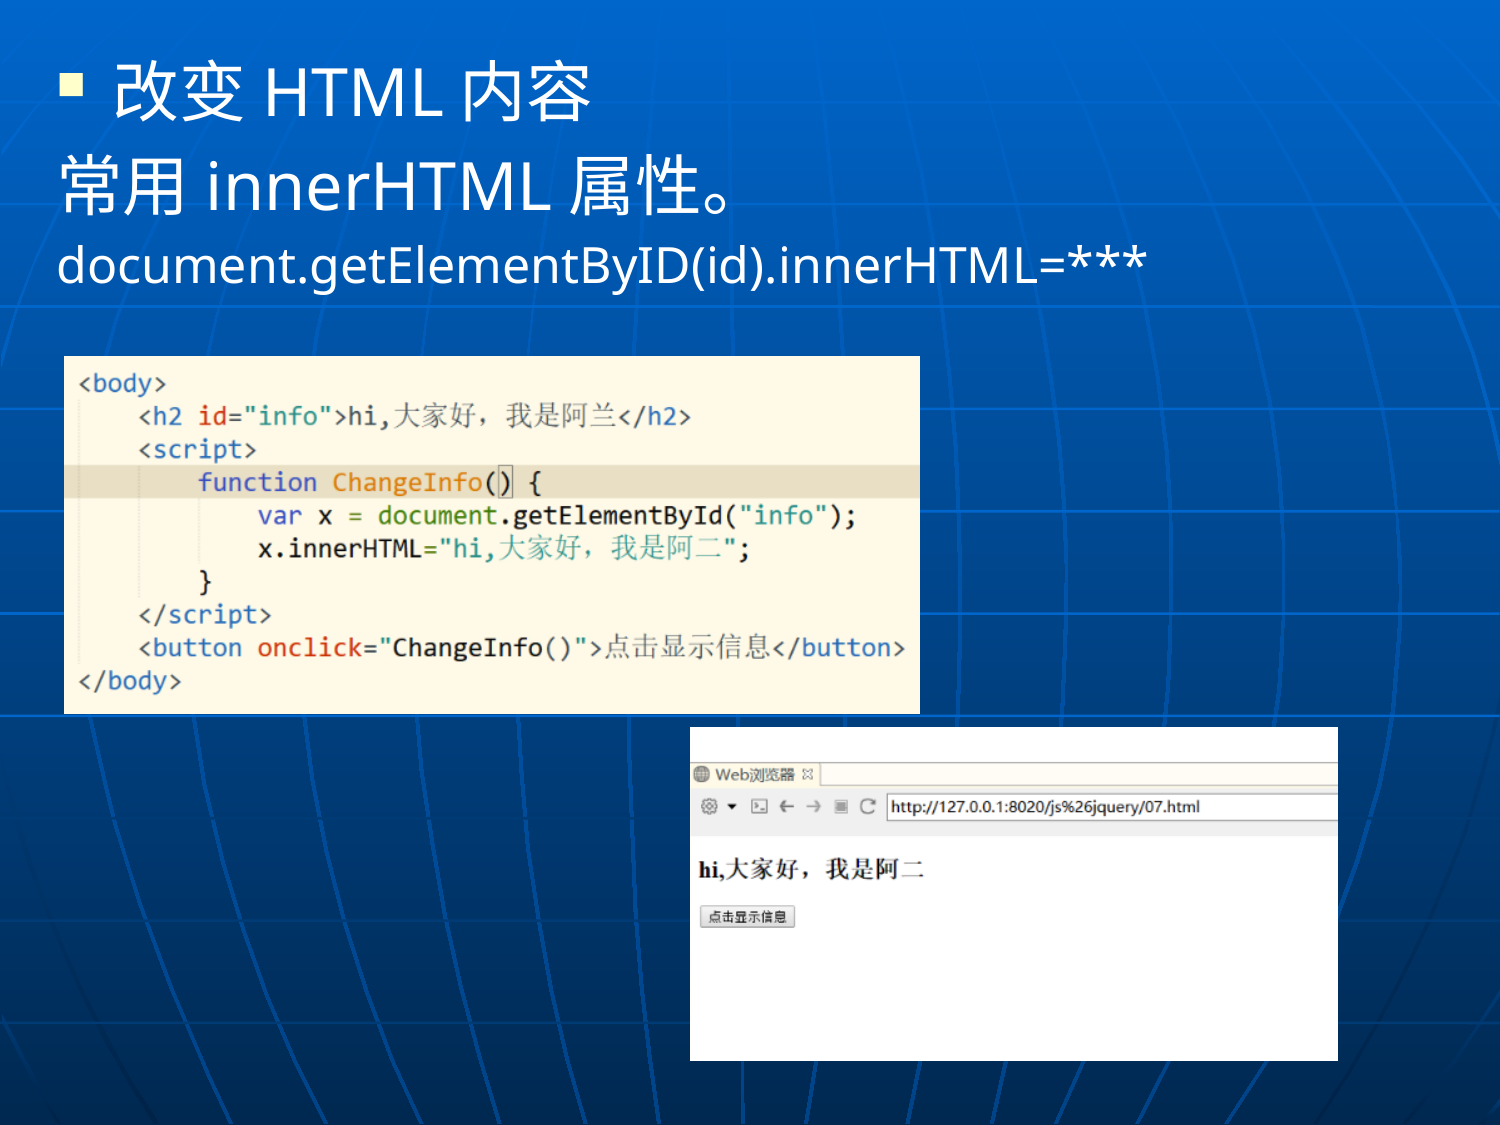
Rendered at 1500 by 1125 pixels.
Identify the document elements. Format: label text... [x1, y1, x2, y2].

list 改变HTML内容 常用innerHTML属性。 document.getElementByID(id).innerHTML=*** [41, 42, 1392, 786]
picture [690, 727, 1338, 1061]
picture [64, 356, 921, 715]
